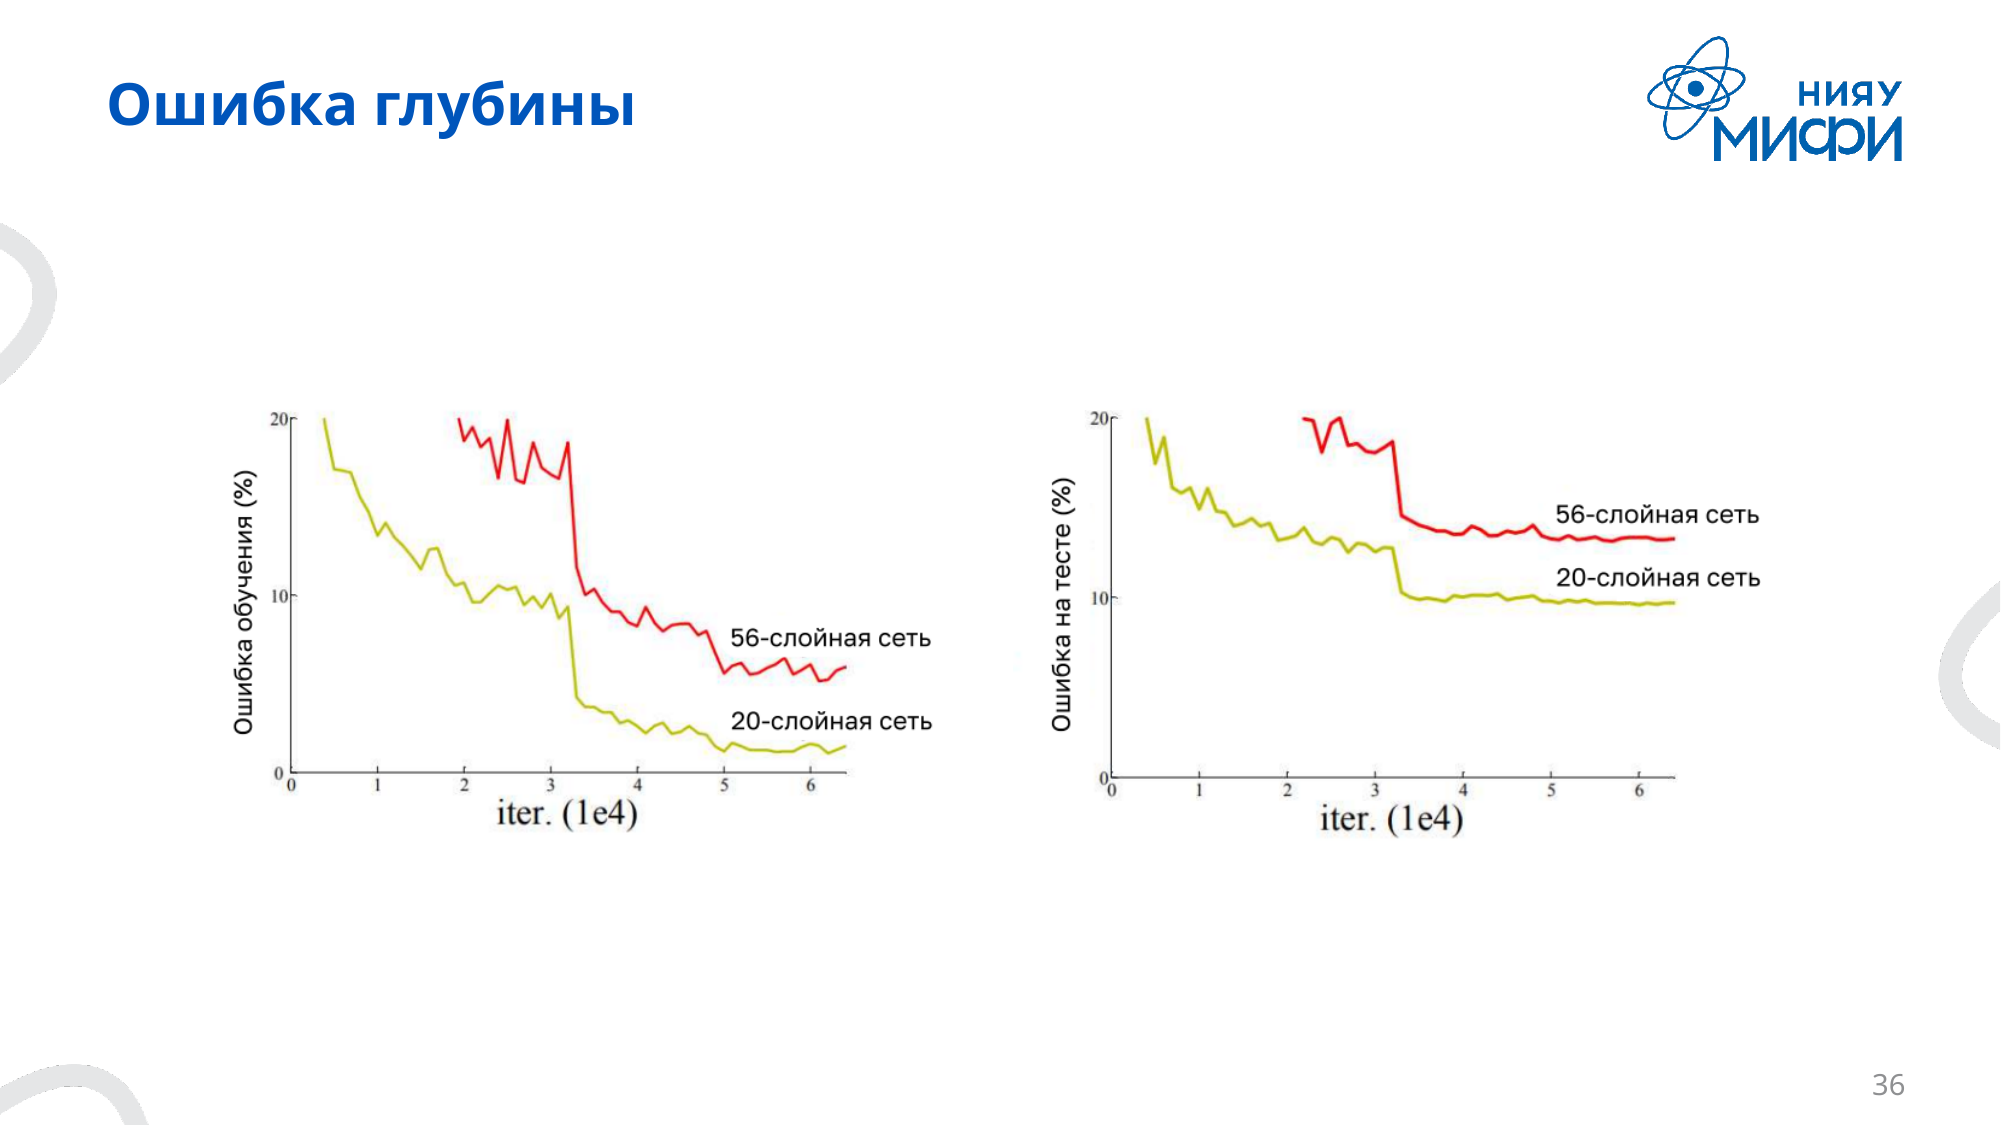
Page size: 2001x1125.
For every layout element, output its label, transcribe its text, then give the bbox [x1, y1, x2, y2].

picture [1919, 554, 2001, 767]
picture [0, 208, 122, 456]
title Ошибка глубины [91, 58, 1601, 145]
picture [1637, 27, 1910, 173]
picture [0, 1032, 162, 1125]
picture [200, 387, 978, 845]
picture [1013, 387, 1827, 845]
